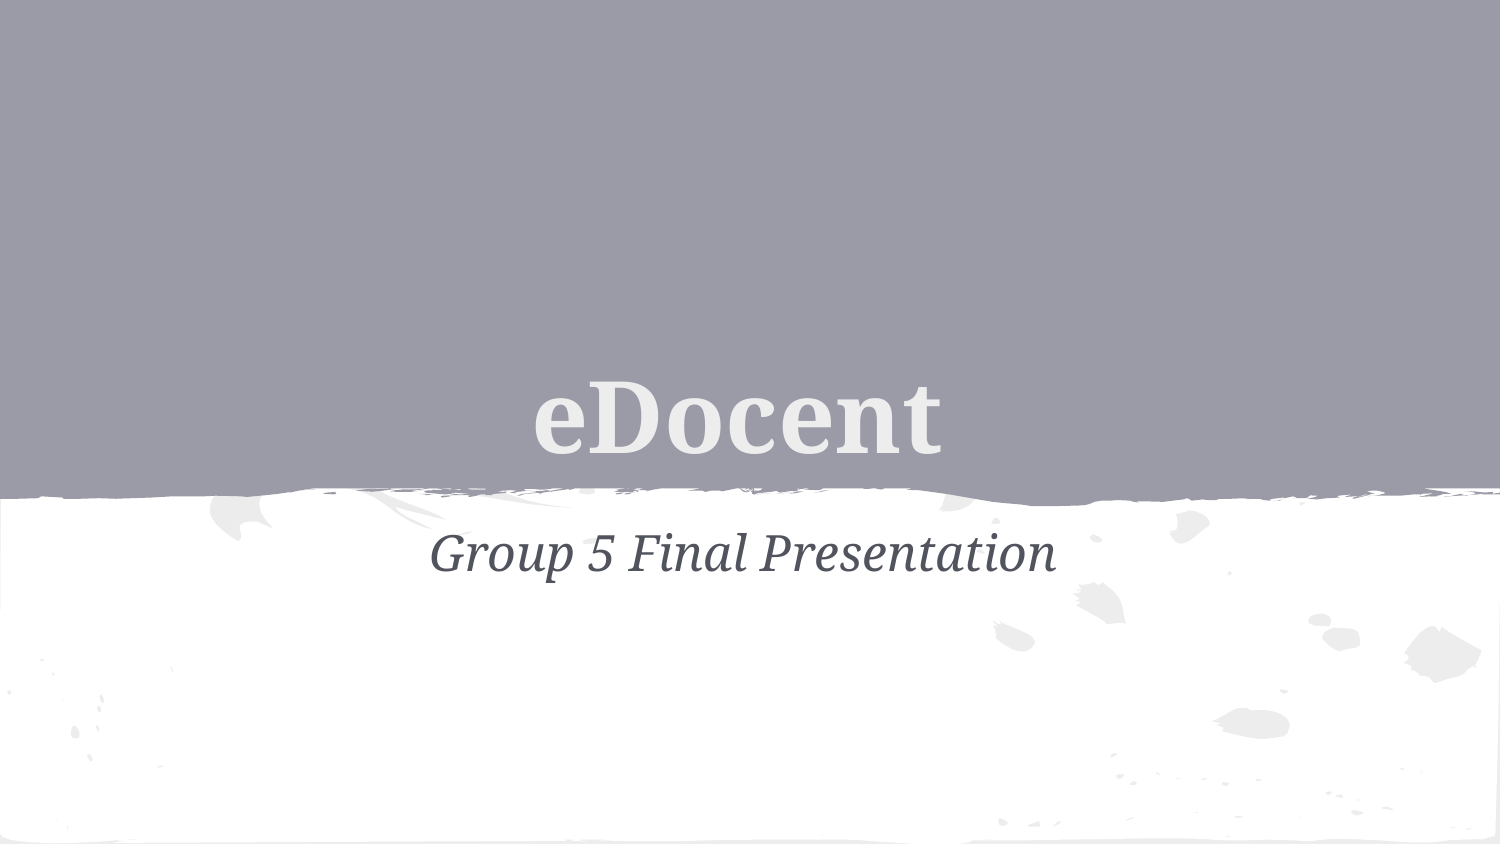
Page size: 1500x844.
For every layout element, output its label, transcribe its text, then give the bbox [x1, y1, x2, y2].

title eDocent [112, 285, 1388, 489]
subtitle Group 5 Final Presentation [112, 506, 1388, 615]
